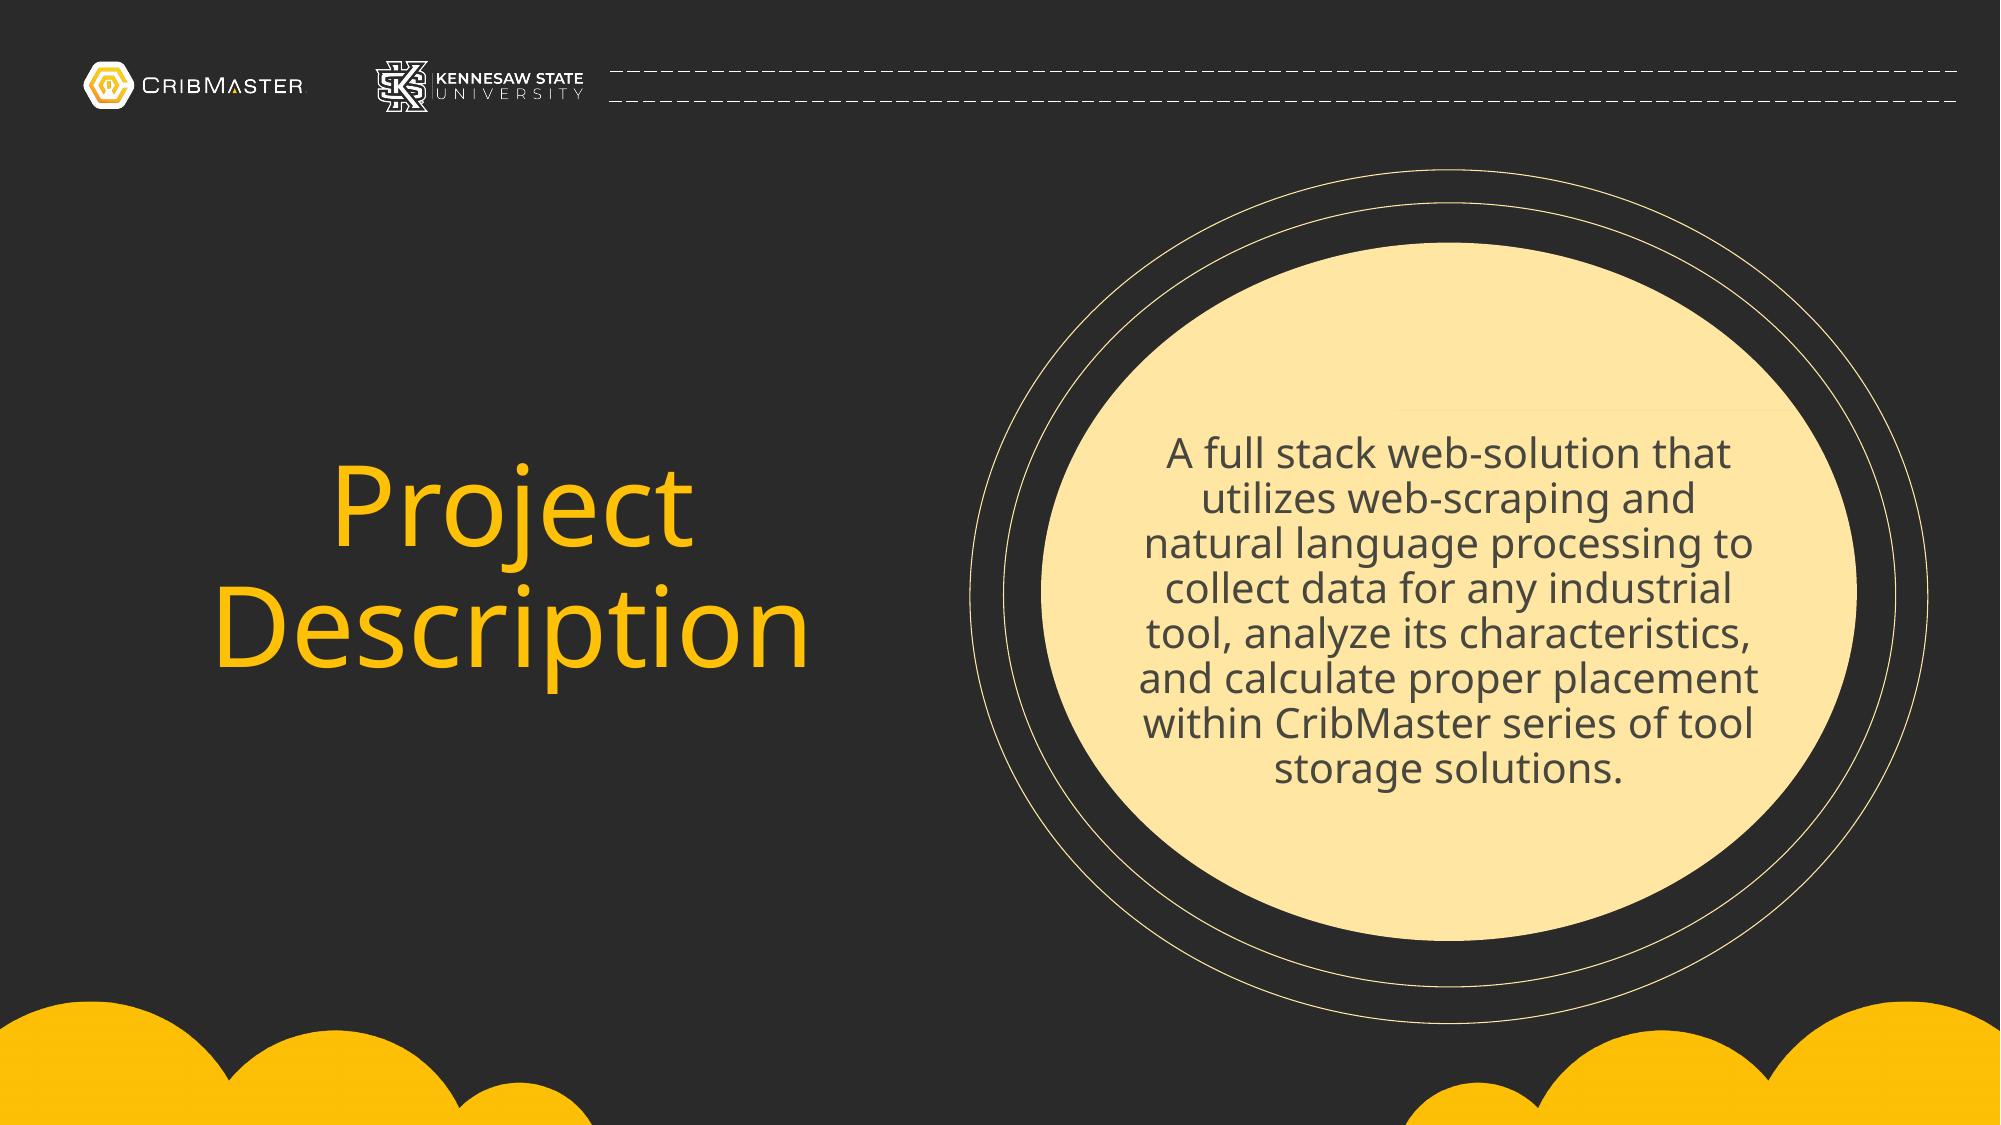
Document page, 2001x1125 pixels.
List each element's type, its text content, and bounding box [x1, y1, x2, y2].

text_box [969, 169, 1929, 1025]
picture [1346, 409, 2000, 1125]
picture [0, 409, 651, 1125]
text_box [81, 58, 1959, 114]
title Project Description [651, 490, 858, 651]
